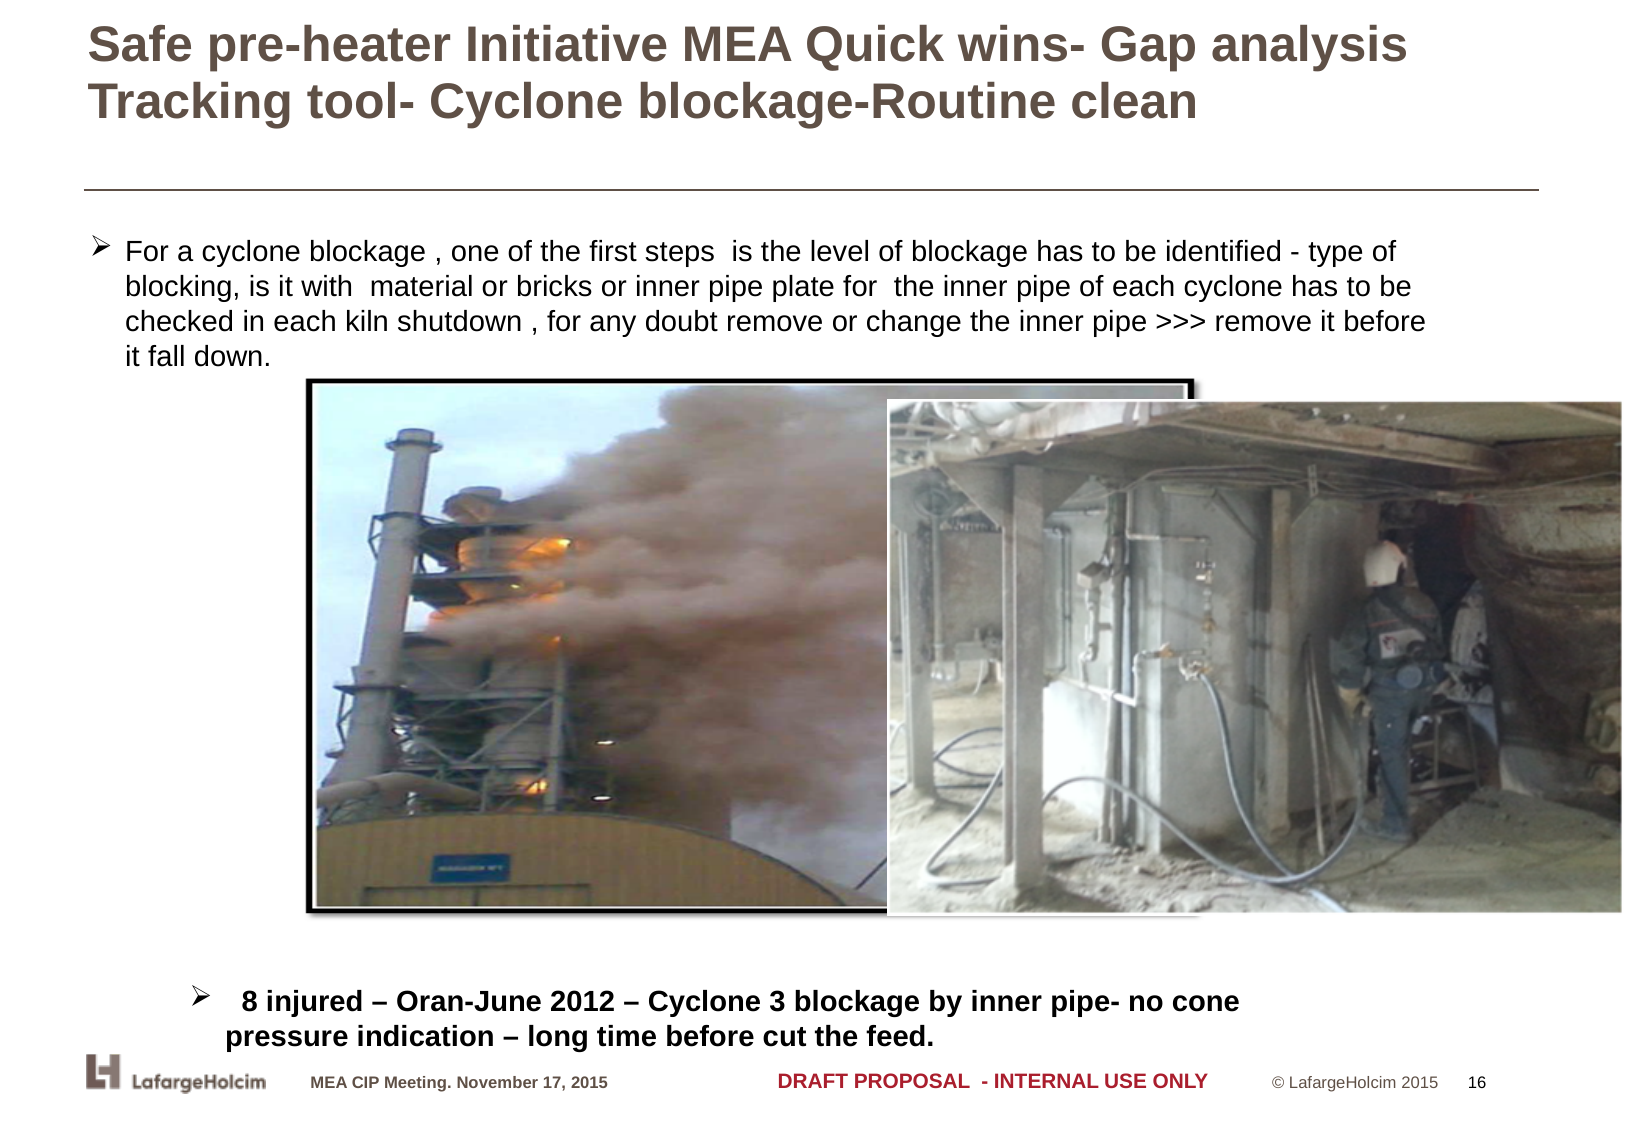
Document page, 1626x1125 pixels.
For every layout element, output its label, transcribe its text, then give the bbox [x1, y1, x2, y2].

slide_number 16 [1467, 1064, 1540, 1093]
picture [299, 374, 1625, 926]
title Safe pre-heater Initiative MEA Quick wins- Gap analysis Tracking tool- Cyclone blockage-Routine clean [87, 49, 1544, 191]
text_box 8 injured – Oran-June 2012 – Cyclone 3 blockage by inner pipe- no cone pressure indication – long time before cut the feed. [174, 974, 1288, 1060]
text_box For a cyclone blockage , one of the first steps is the level of blockage has to be identified - type of blocking, is it with material or bricks or inner pipe plate for the inner pipe of each cyclone has to be checked in each kiln shutdown , for any doubt remove or change the inner pipe >>> remove it before it fall down. [75, 224, 1463, 432]
picture [85, 1053, 266, 1094]
